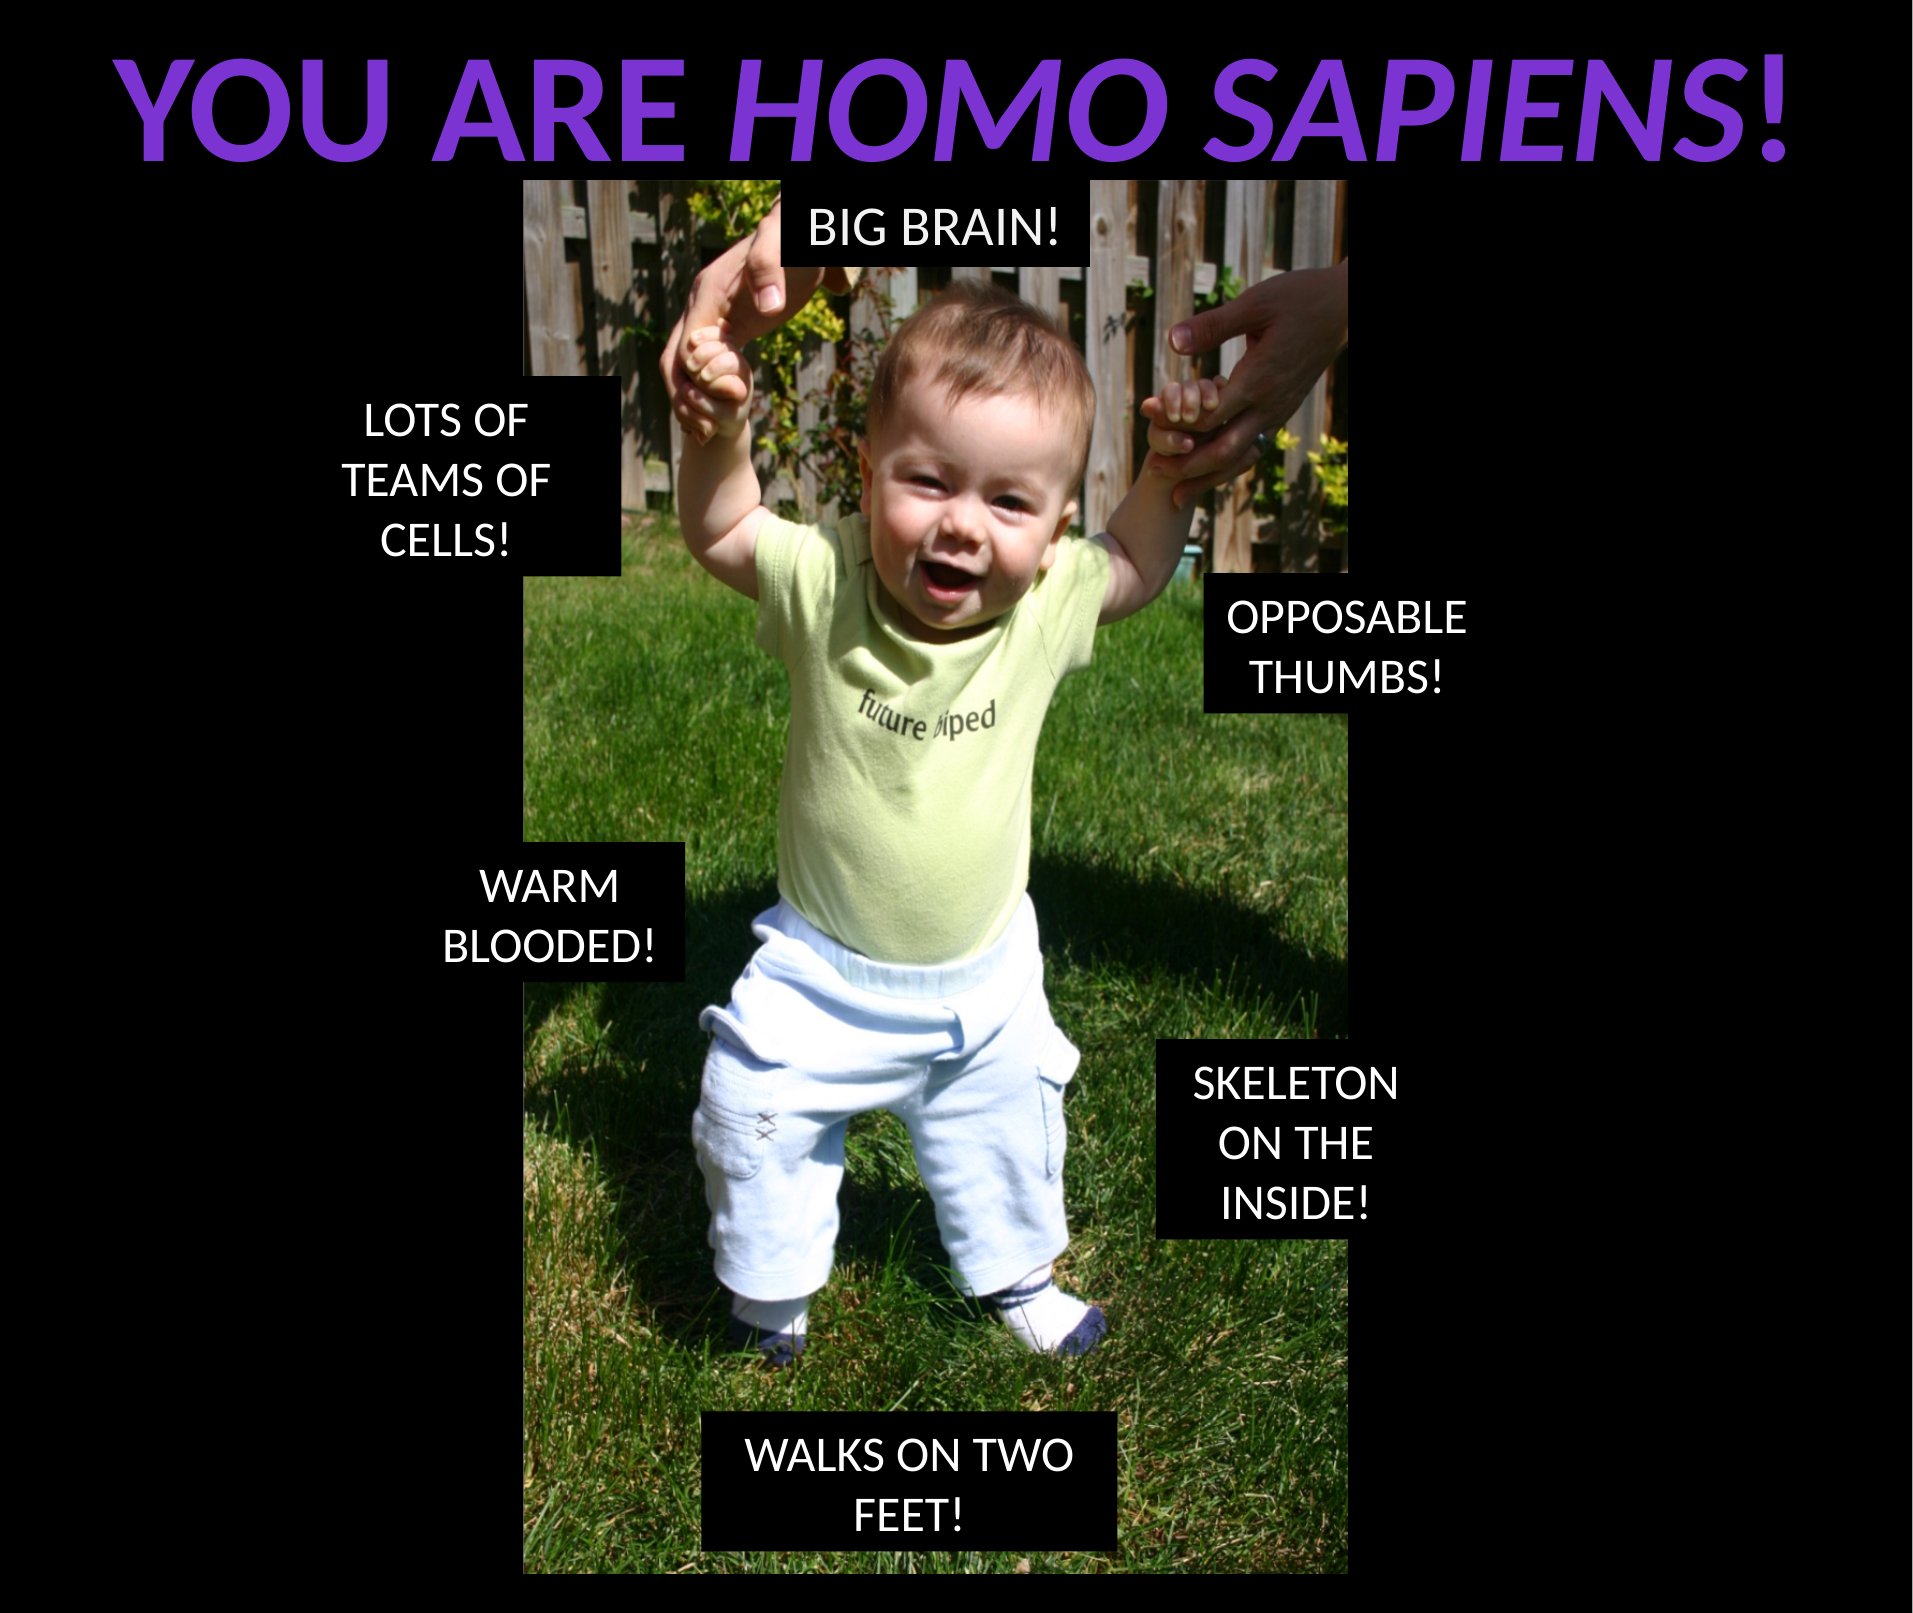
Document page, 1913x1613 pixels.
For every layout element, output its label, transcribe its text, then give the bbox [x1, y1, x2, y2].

text_box LOTS OF TEAMS OF CELLS! [270, 376, 622, 462]
text_box WALKS ON TWO FEET! [701, 1411, 1118, 1552]
title YOU ARE HOMO SAPIENS! [18, 17, 1894, 180]
text_box BIG BRAIN! [780, 179, 1090, 267]
picture [237, 181, 1633, 1574]
